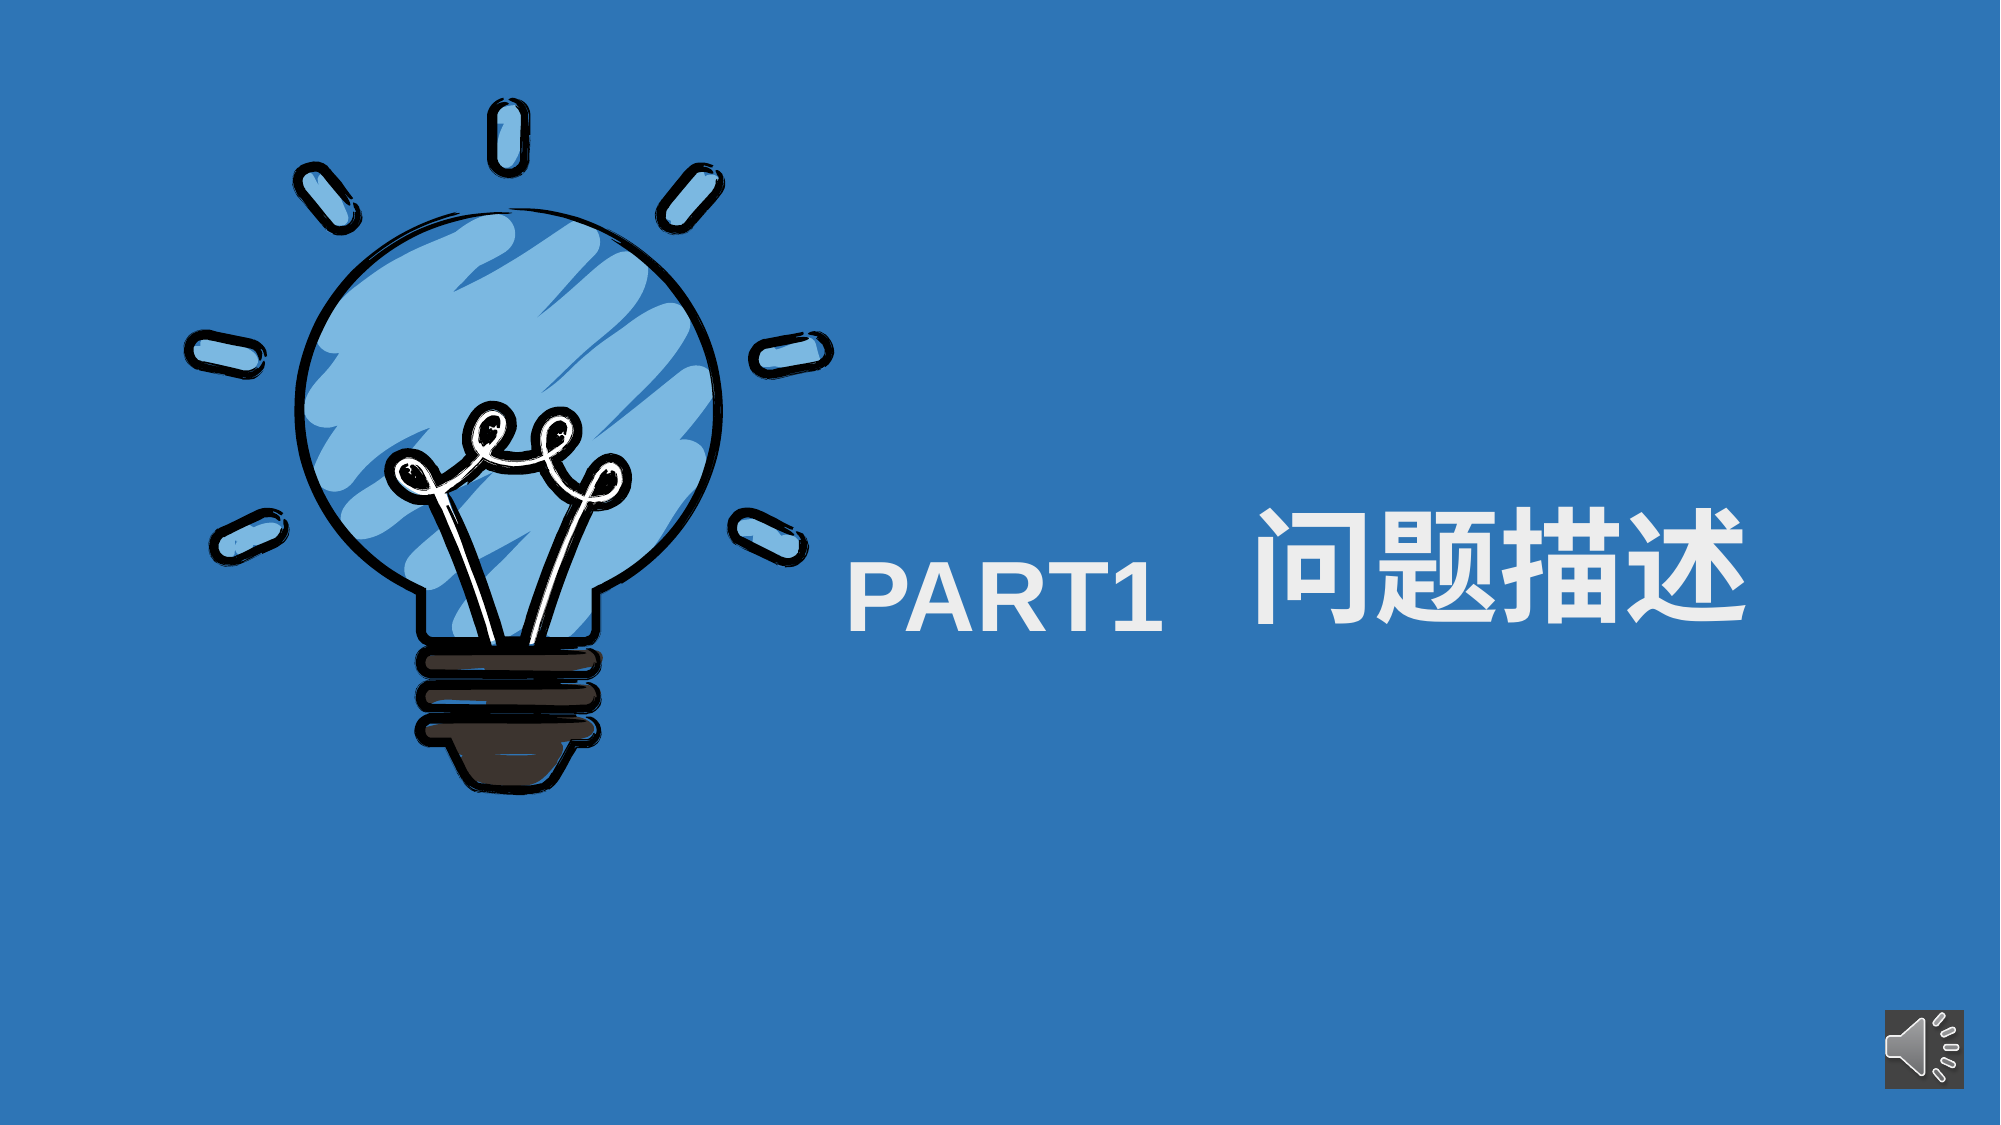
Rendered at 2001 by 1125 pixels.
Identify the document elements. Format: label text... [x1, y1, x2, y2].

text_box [182, 97, 835, 796]
text_box PART1 [835, 524, 1181, 660]
text_box 问题描述 [1234, 481, 2000, 663]
picture [1884, 1009, 1965, 1090]
